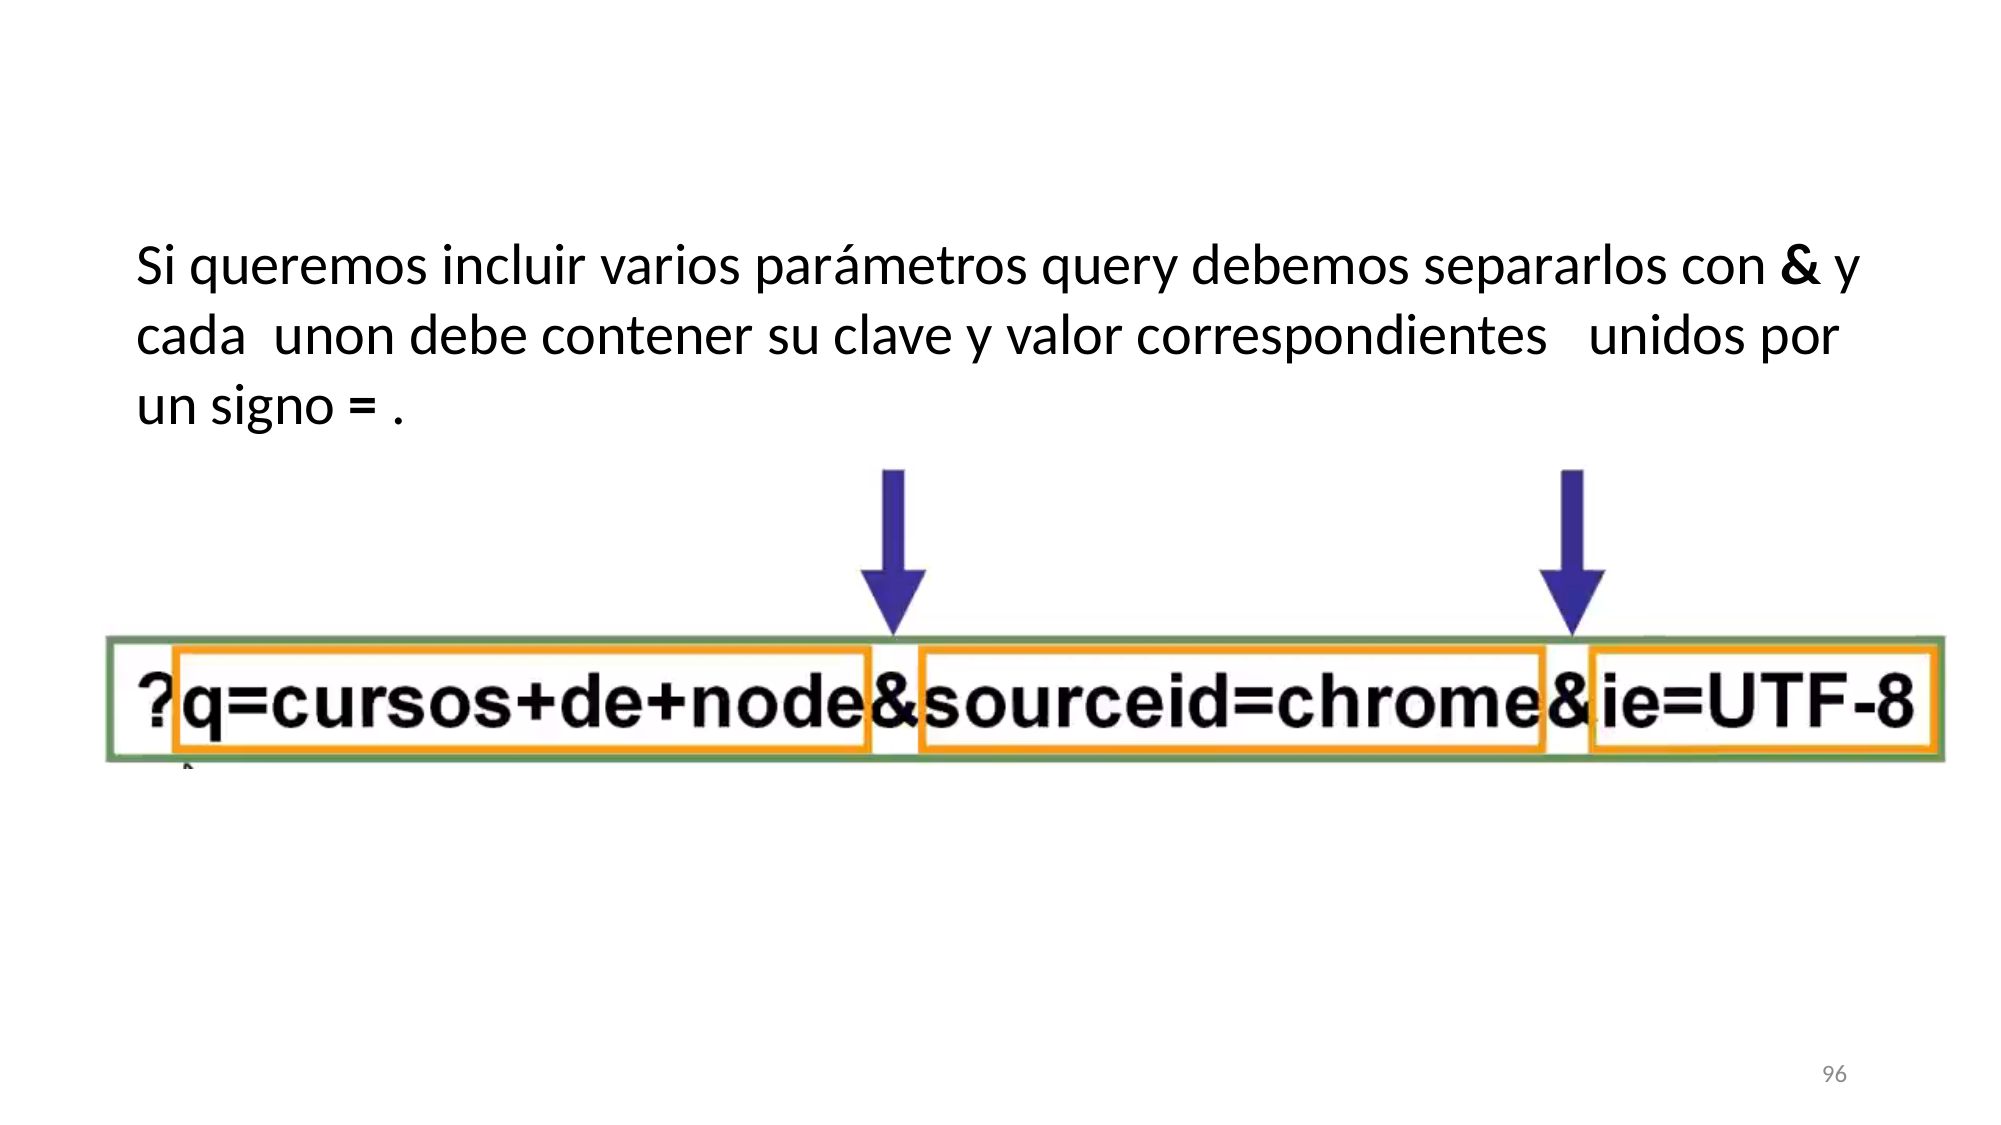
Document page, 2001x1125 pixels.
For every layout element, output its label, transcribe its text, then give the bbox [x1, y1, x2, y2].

slide_number 96 [1412, 1042, 1863, 1103]
text_box Si queremos incluir varios parámetros query debemos separarlos con & y cada unon debe contener su clave y valor correspondientes unidos por un signo = . [121, 218, 1879, 418]
picture [96, 418, 1947, 769]
